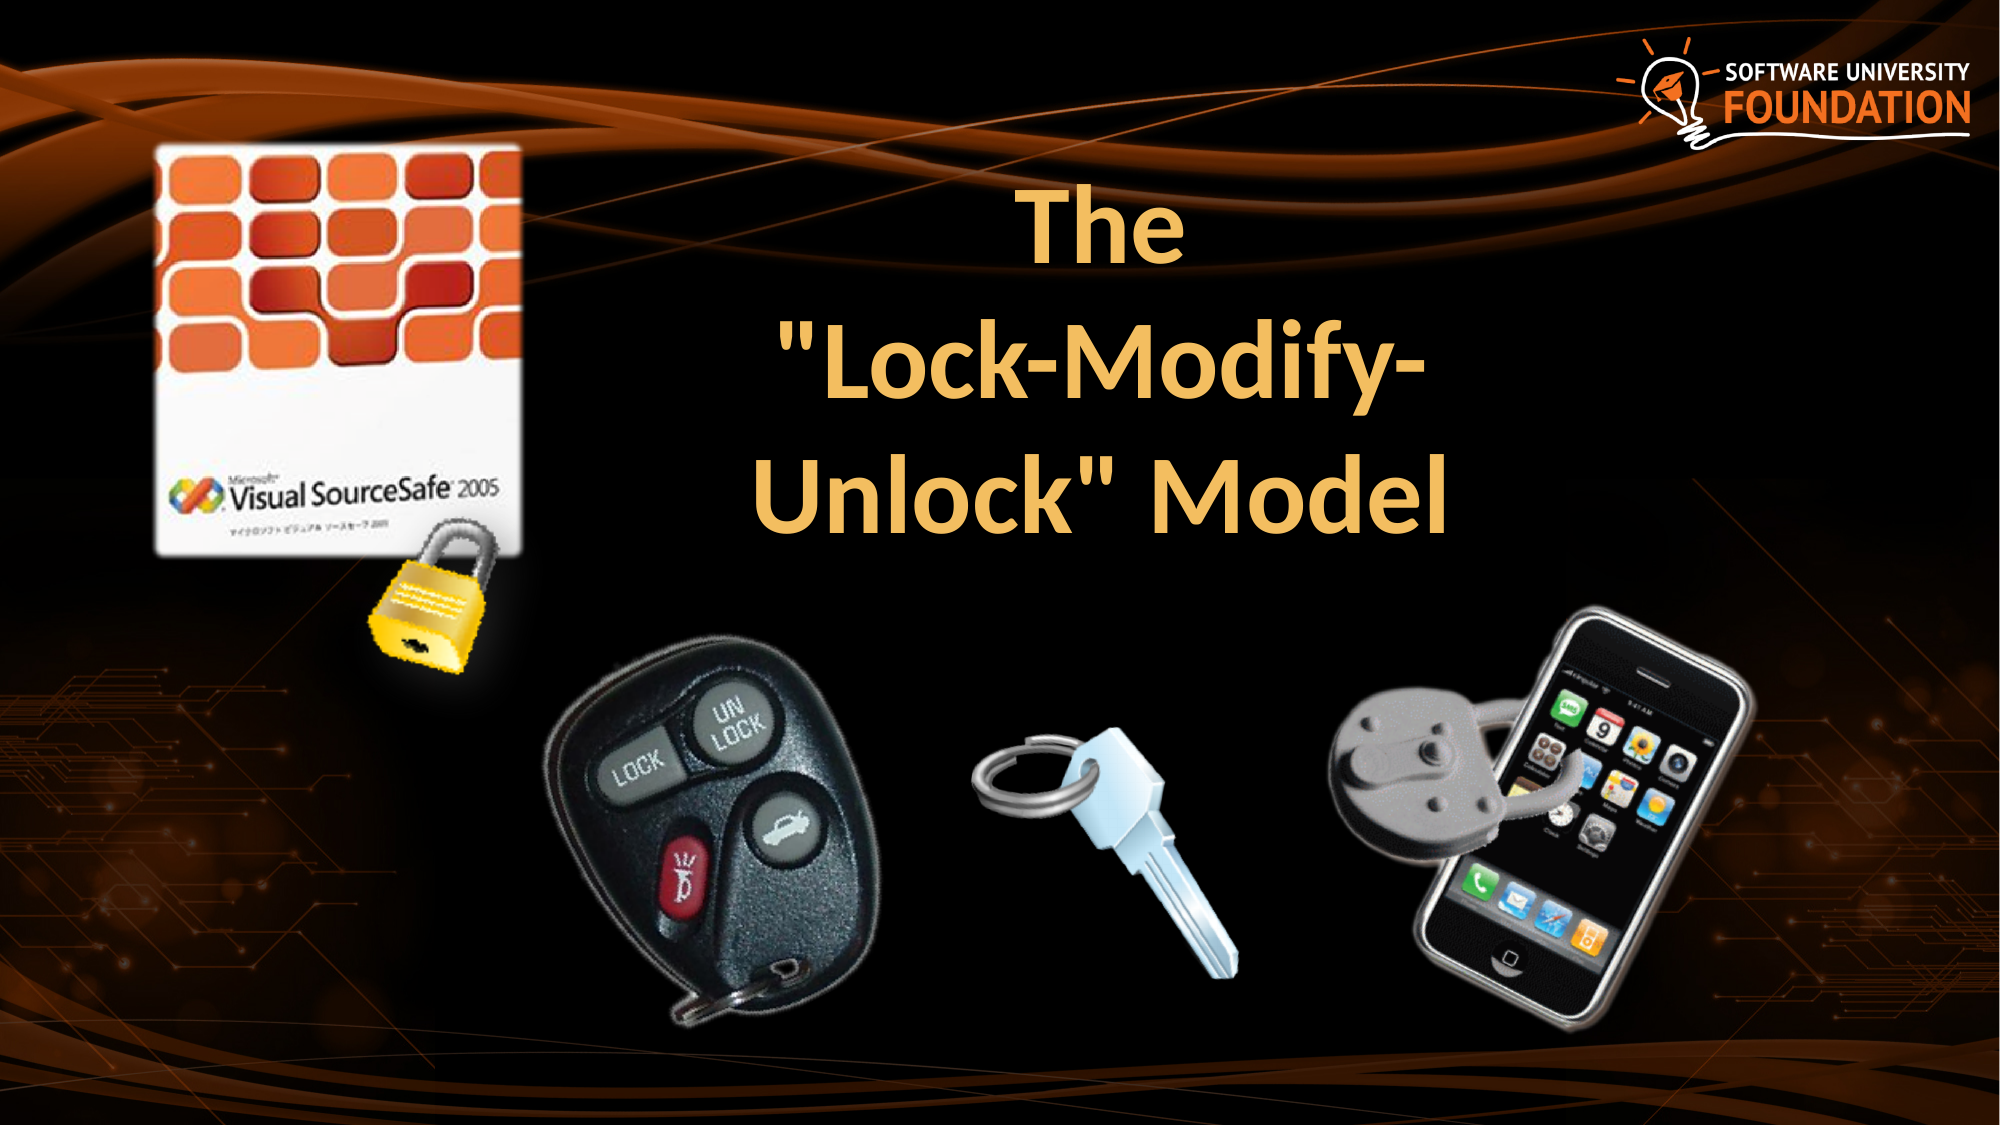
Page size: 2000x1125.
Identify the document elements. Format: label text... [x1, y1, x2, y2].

picture [0, 0, 2000, 1125]
title The "Lock-Modify-Unlock" Model [587, 141, 1615, 563]
